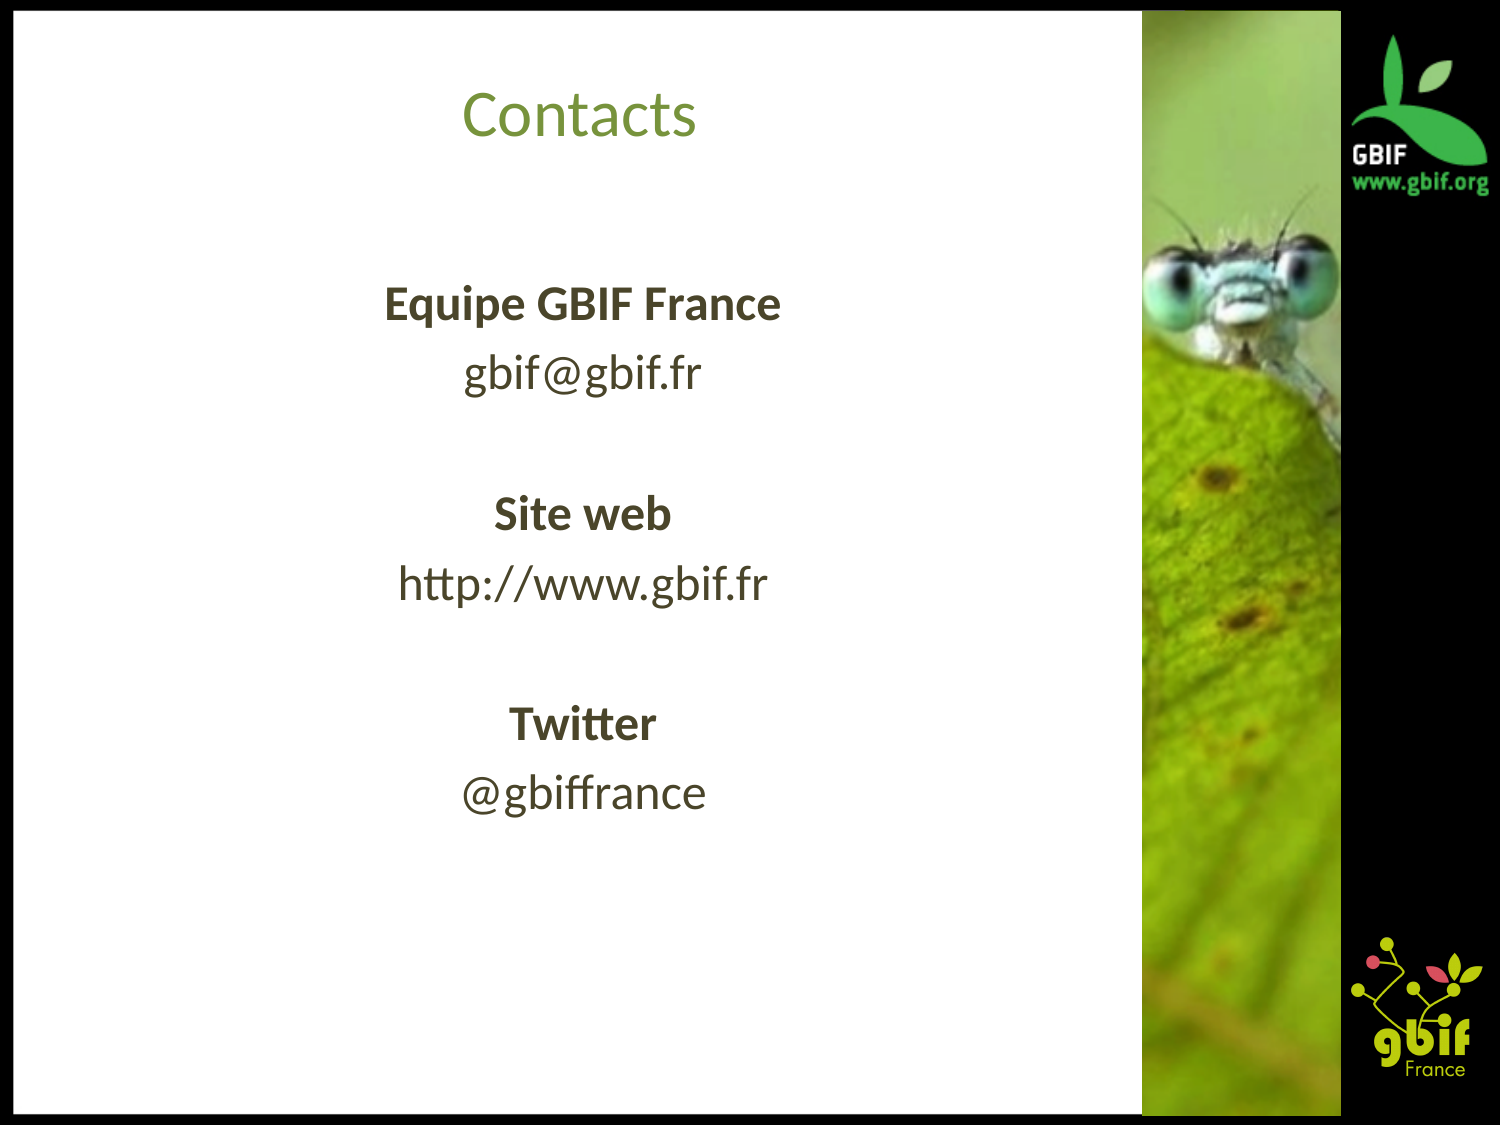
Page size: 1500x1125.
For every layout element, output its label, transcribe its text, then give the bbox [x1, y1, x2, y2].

picture [0, 0, 1500, 1125]
title Contacts [13, 15, 1147, 204]
list Equipe GBIF France gbif@gbif.fr Site web http://www.gbif.fr Twitter @gbiffrance [46, 262, 1120, 1005]
